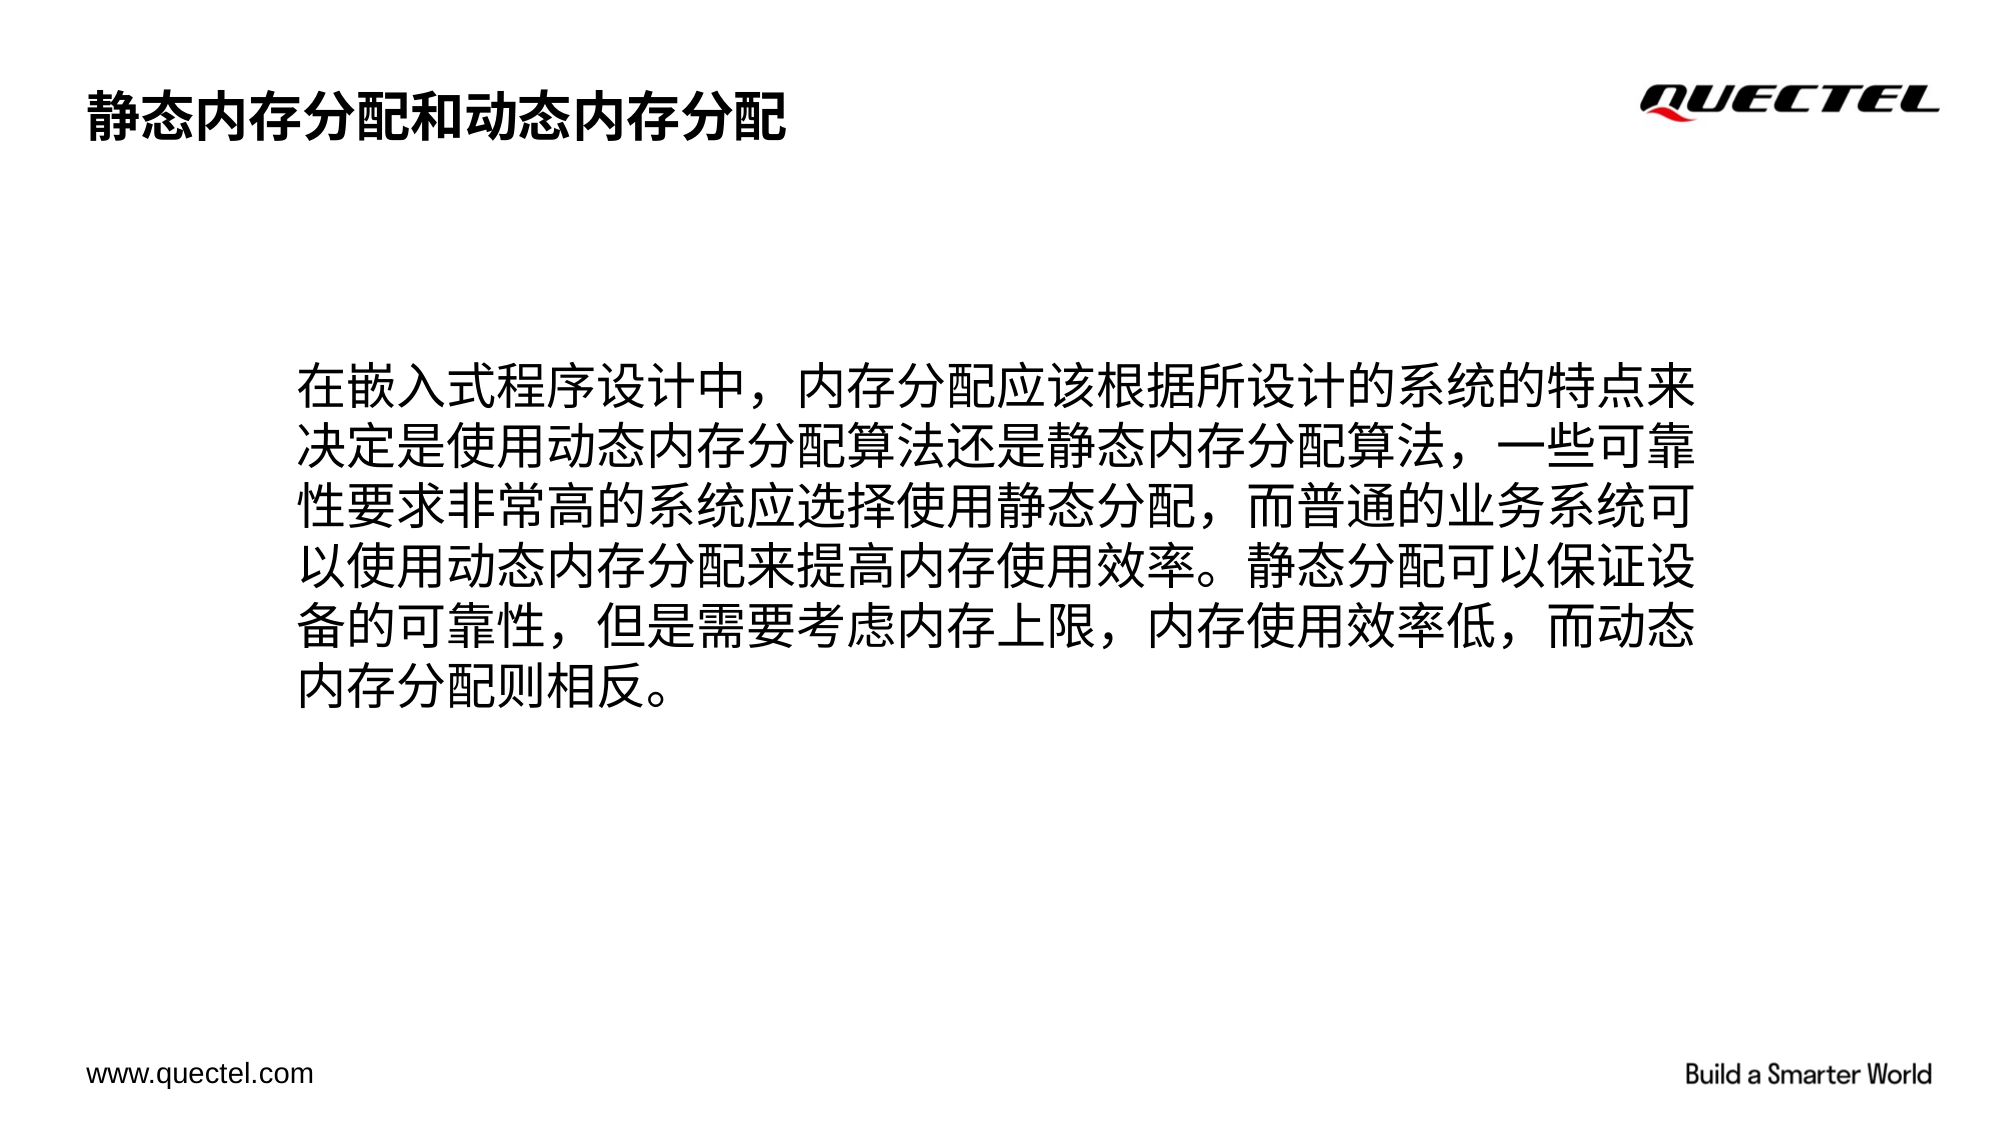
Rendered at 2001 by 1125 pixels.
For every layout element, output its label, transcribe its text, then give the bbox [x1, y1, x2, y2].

picture [1637, 1015, 1981, 1125]
text_box 在嵌入式程序设计中，内存分配应该根据所设计的系统的特点来决定是使用动态内存分配算法还是静态内存分配算法，一些可靠性要求非常高的系统应选择使用静态分配，而普通的业务系统可以使用动态内存分配来提高内存使用效率。静态分配可以保证设备的可靠性，但是需要考虑内存上限，内存使用效率低，而动态内存分配则相反。 [281, 346, 1719, 722]
picture [1595, 32, 1985, 165]
title 静态内存分配和动态内存分配 [71, 82, 1887, 156]
